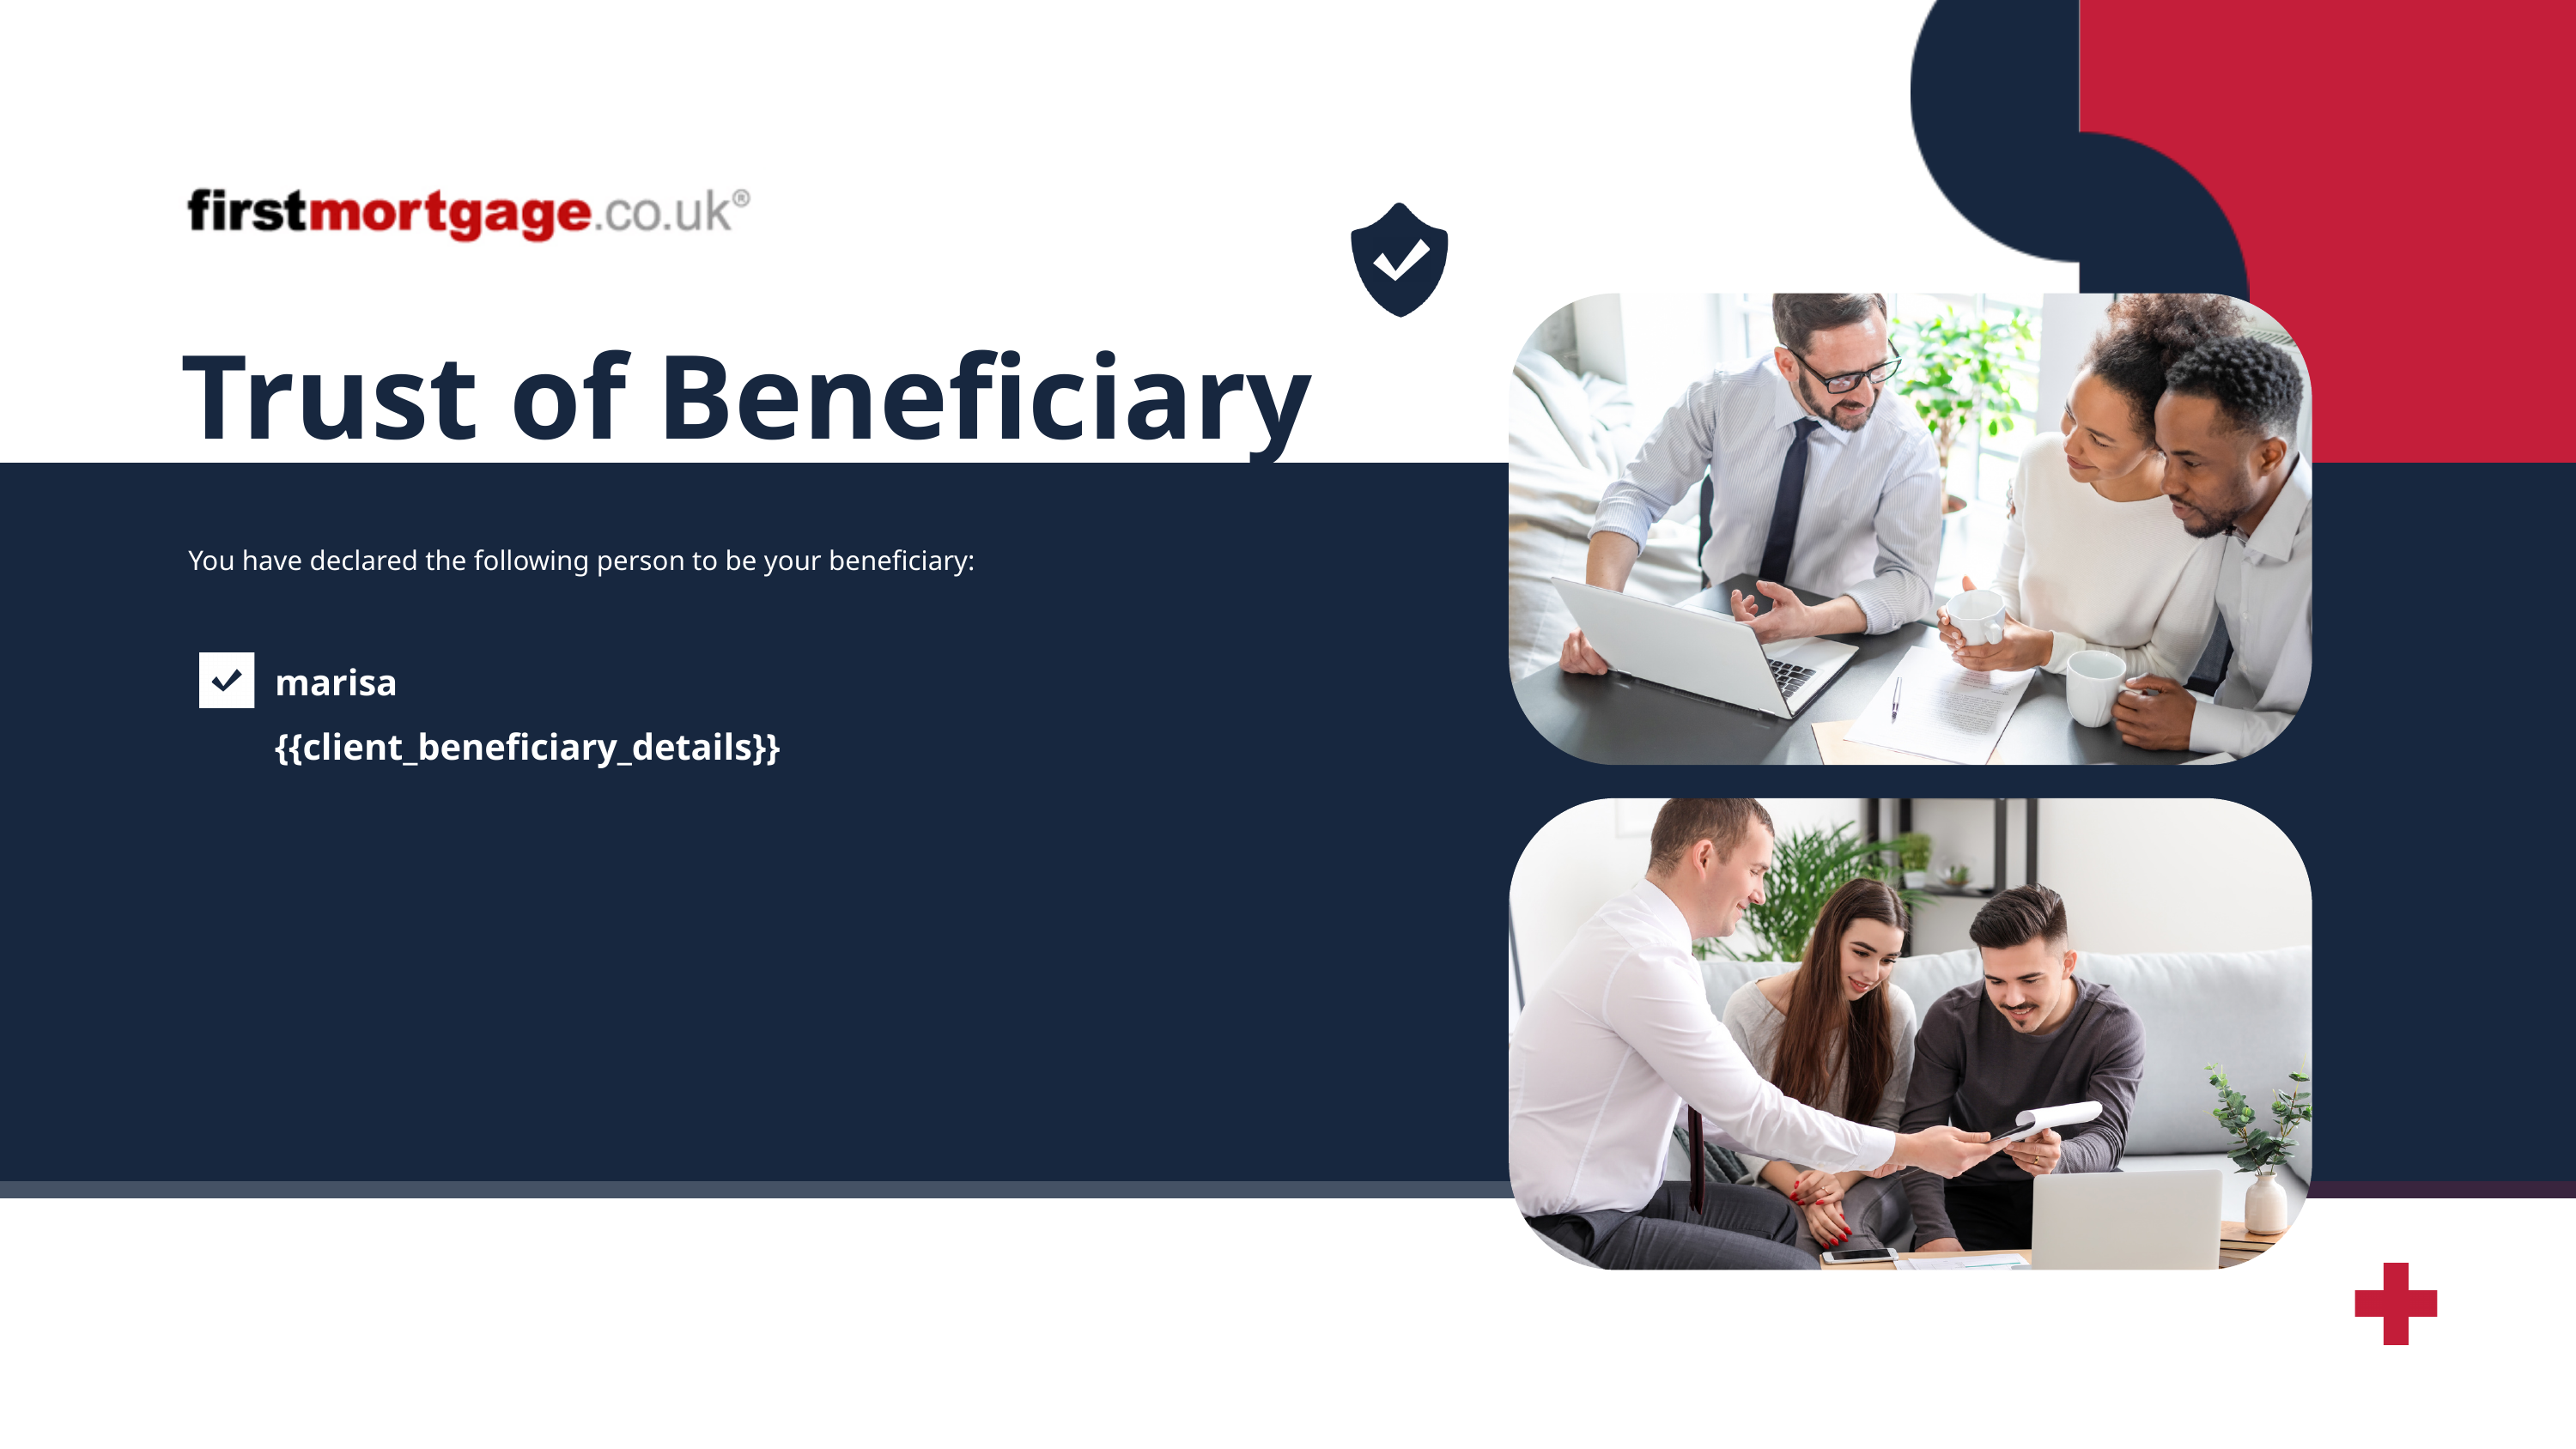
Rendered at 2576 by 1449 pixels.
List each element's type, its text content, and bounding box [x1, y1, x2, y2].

text_box marisa [275, 662, 1236, 703]
text_box [2354, 1290, 2383, 1317]
text_box [2383, 1263, 2409, 1345]
text_box [2250, 0, 2576, 463]
text_box {{client_beneficiary_details}} [275, 725, 1236, 767]
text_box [1508, 293, 2312, 766]
text_box You have declared the following person to be your beneficiary: [188, 537, 1504, 576]
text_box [1508, 797, 2312, 1270]
text_box [1350, 202, 1453, 318]
text_box [2409, 1290, 2438, 1317]
text_box [199, 652, 255, 708]
text_box [167, 166, 768, 260]
text_box [1373, 237, 1431, 282]
text_box Trust of Beneficiary [180, 328, 1504, 463]
text_box [1911, 0, 2250, 292]
text_box [211, 668, 242, 692]
text_box [0, 463, 2576, 1198]
